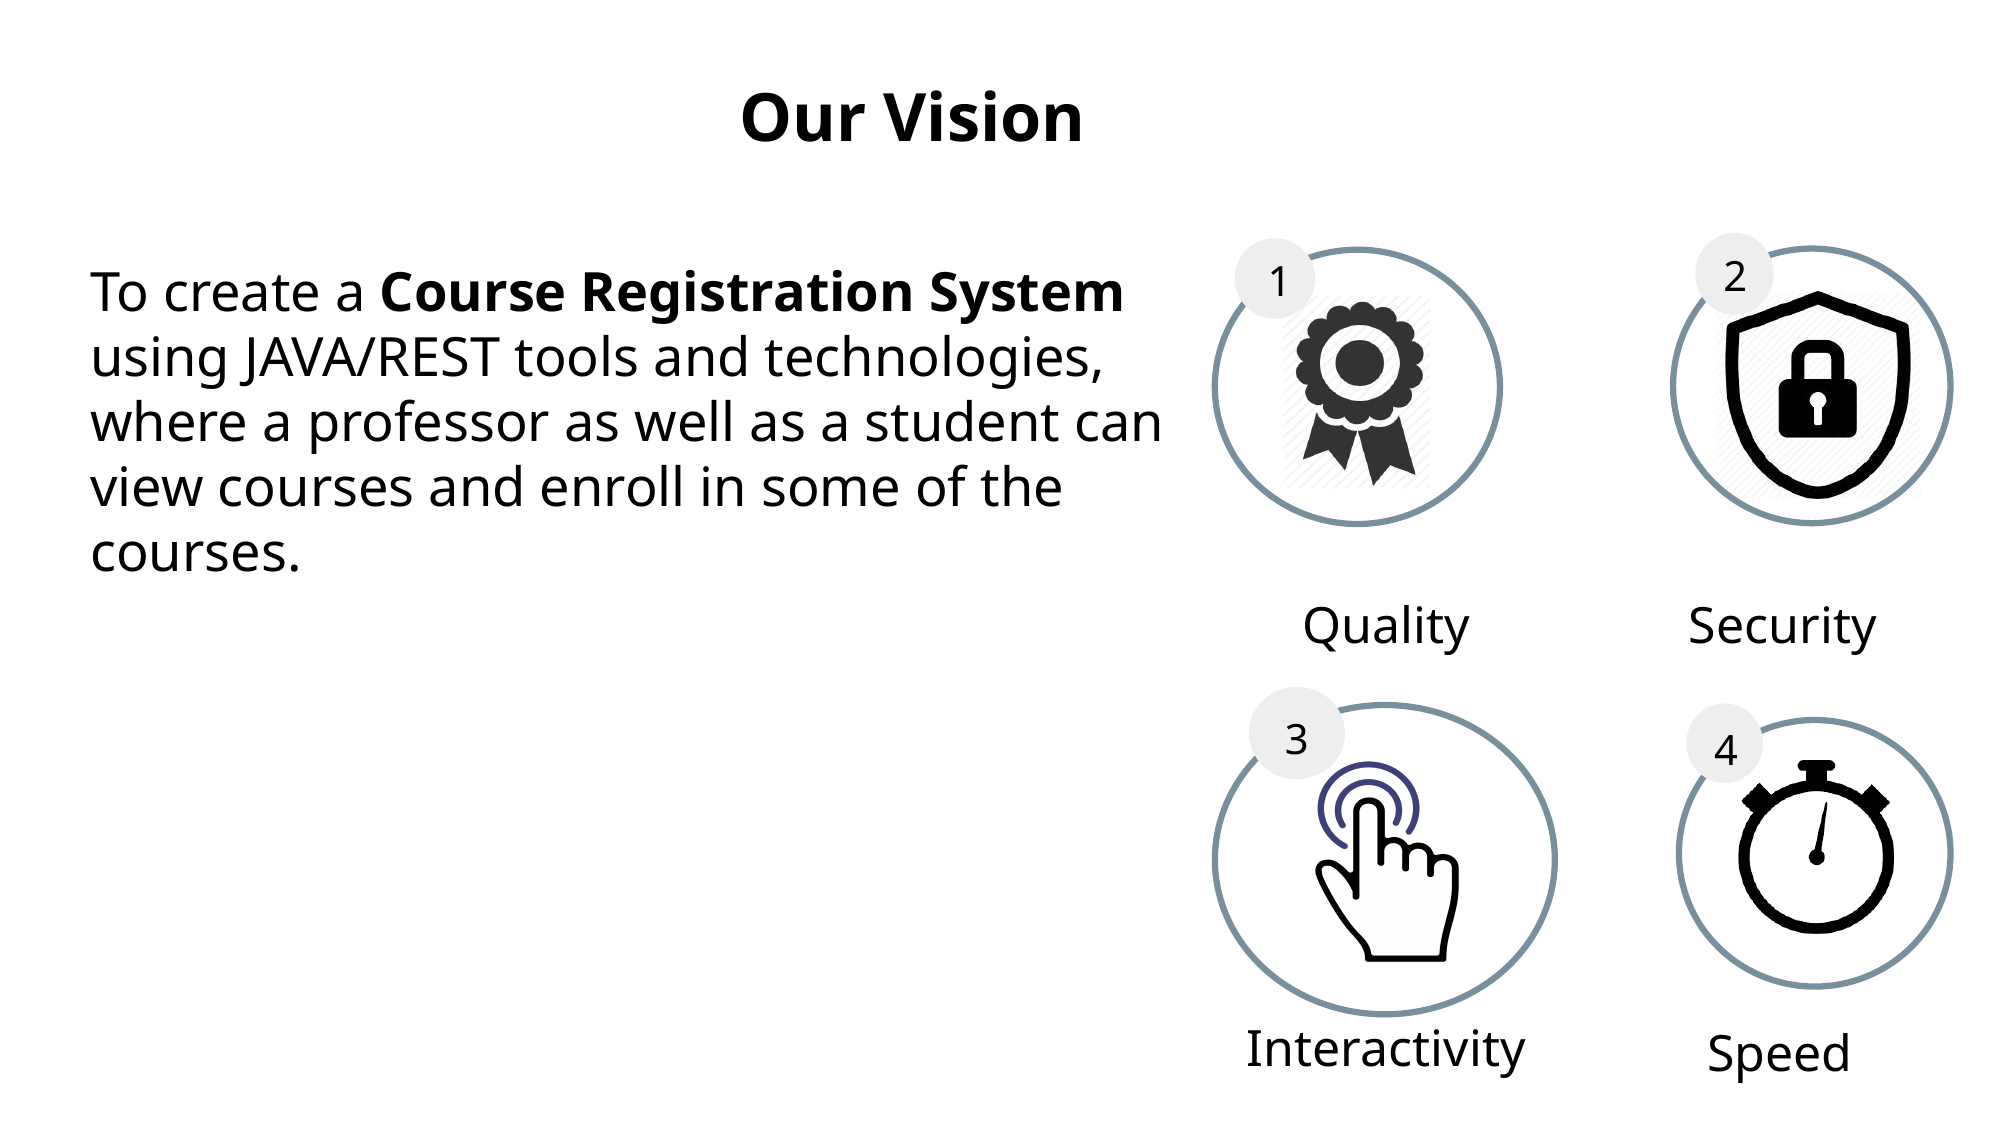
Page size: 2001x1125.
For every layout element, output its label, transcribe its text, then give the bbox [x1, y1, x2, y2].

text_box Interactivity [1177, 1008, 1596, 1084]
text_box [1672, 232, 1951, 524]
text_box Speed [1570, 1014, 1990, 1090]
text_box To create a Course Registration System using JAVA/REST tools and technologies, where a professor as well as a student can view courses and enroll in some of the courses. [75, 249, 1181, 655]
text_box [1678, 703, 1951, 987]
text_box Security [1573, 585, 1992, 661]
title Our Vision [25, 74, 1800, 198]
text_box Quality [1177, 586, 1596, 662]
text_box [1214, 237, 1501, 525]
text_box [1214, 686, 1556, 1015]
